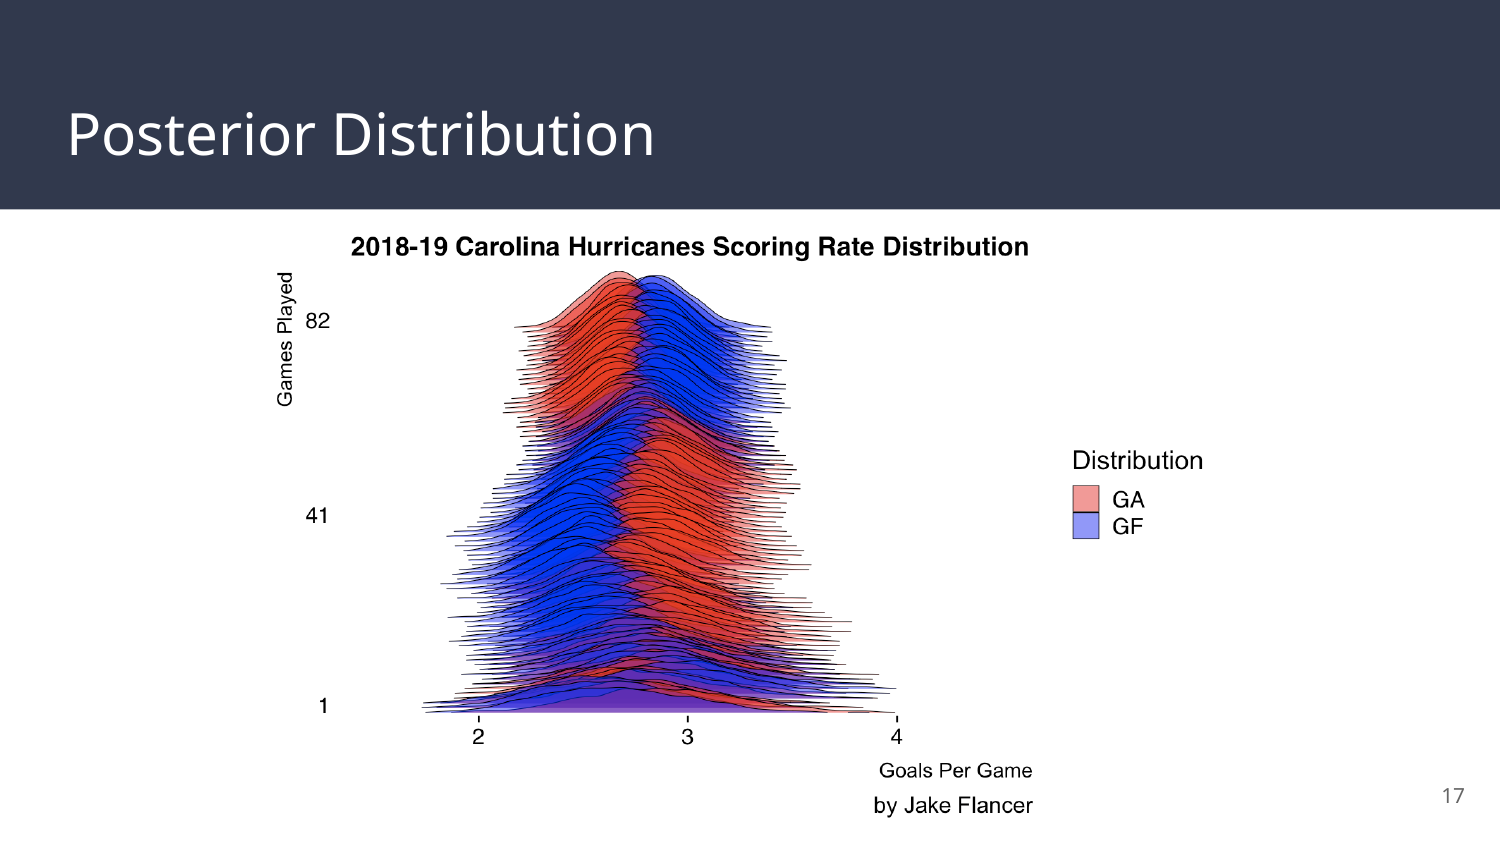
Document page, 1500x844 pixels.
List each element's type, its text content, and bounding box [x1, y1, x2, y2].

slide_number ‹#› [1389, 764, 1480, 830]
picture [256, 220, 1244, 830]
title Posterior Distribution [51, 82, 1449, 185]
